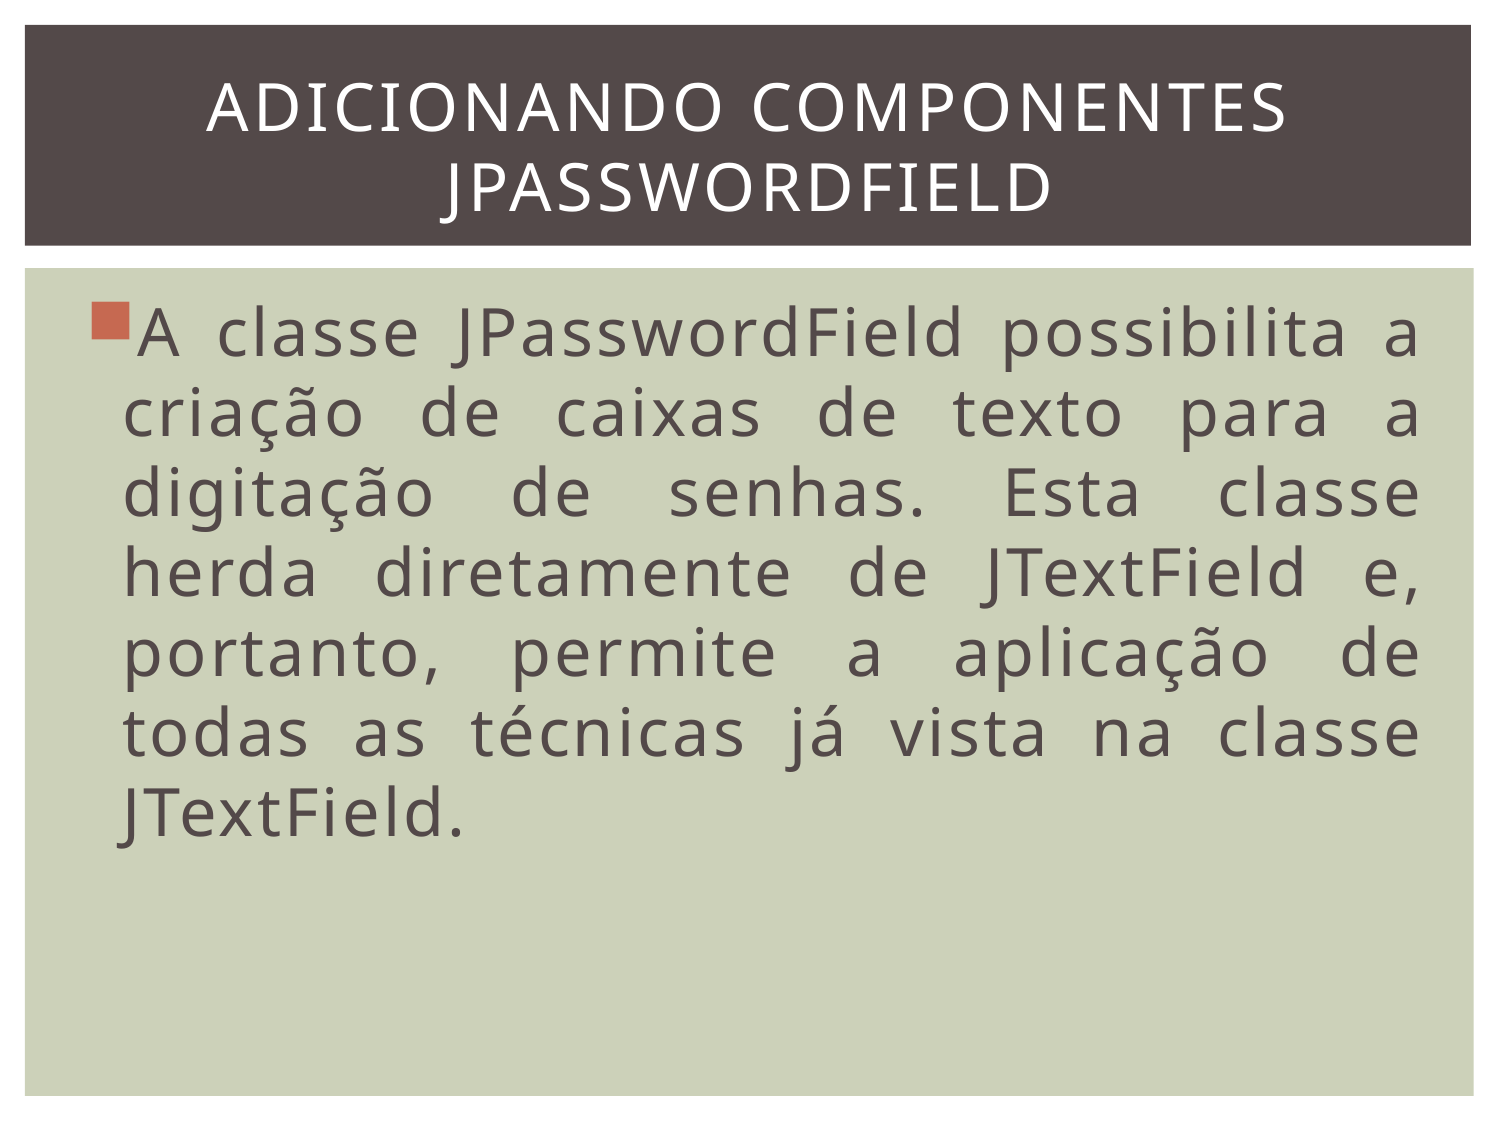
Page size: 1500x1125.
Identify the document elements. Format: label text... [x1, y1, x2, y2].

list A classe JPasswordField possibilita a criação de caixas de texto para a digitação de senhas. Esta classe herda diretamente de JTextField e, portanto, permite a aplicação de todas as técnicas já vista na classe JTextField. [62, 281, 1442, 1005]
title Adicionando componentes JPasswordField [62, 58, 1438, 232]
